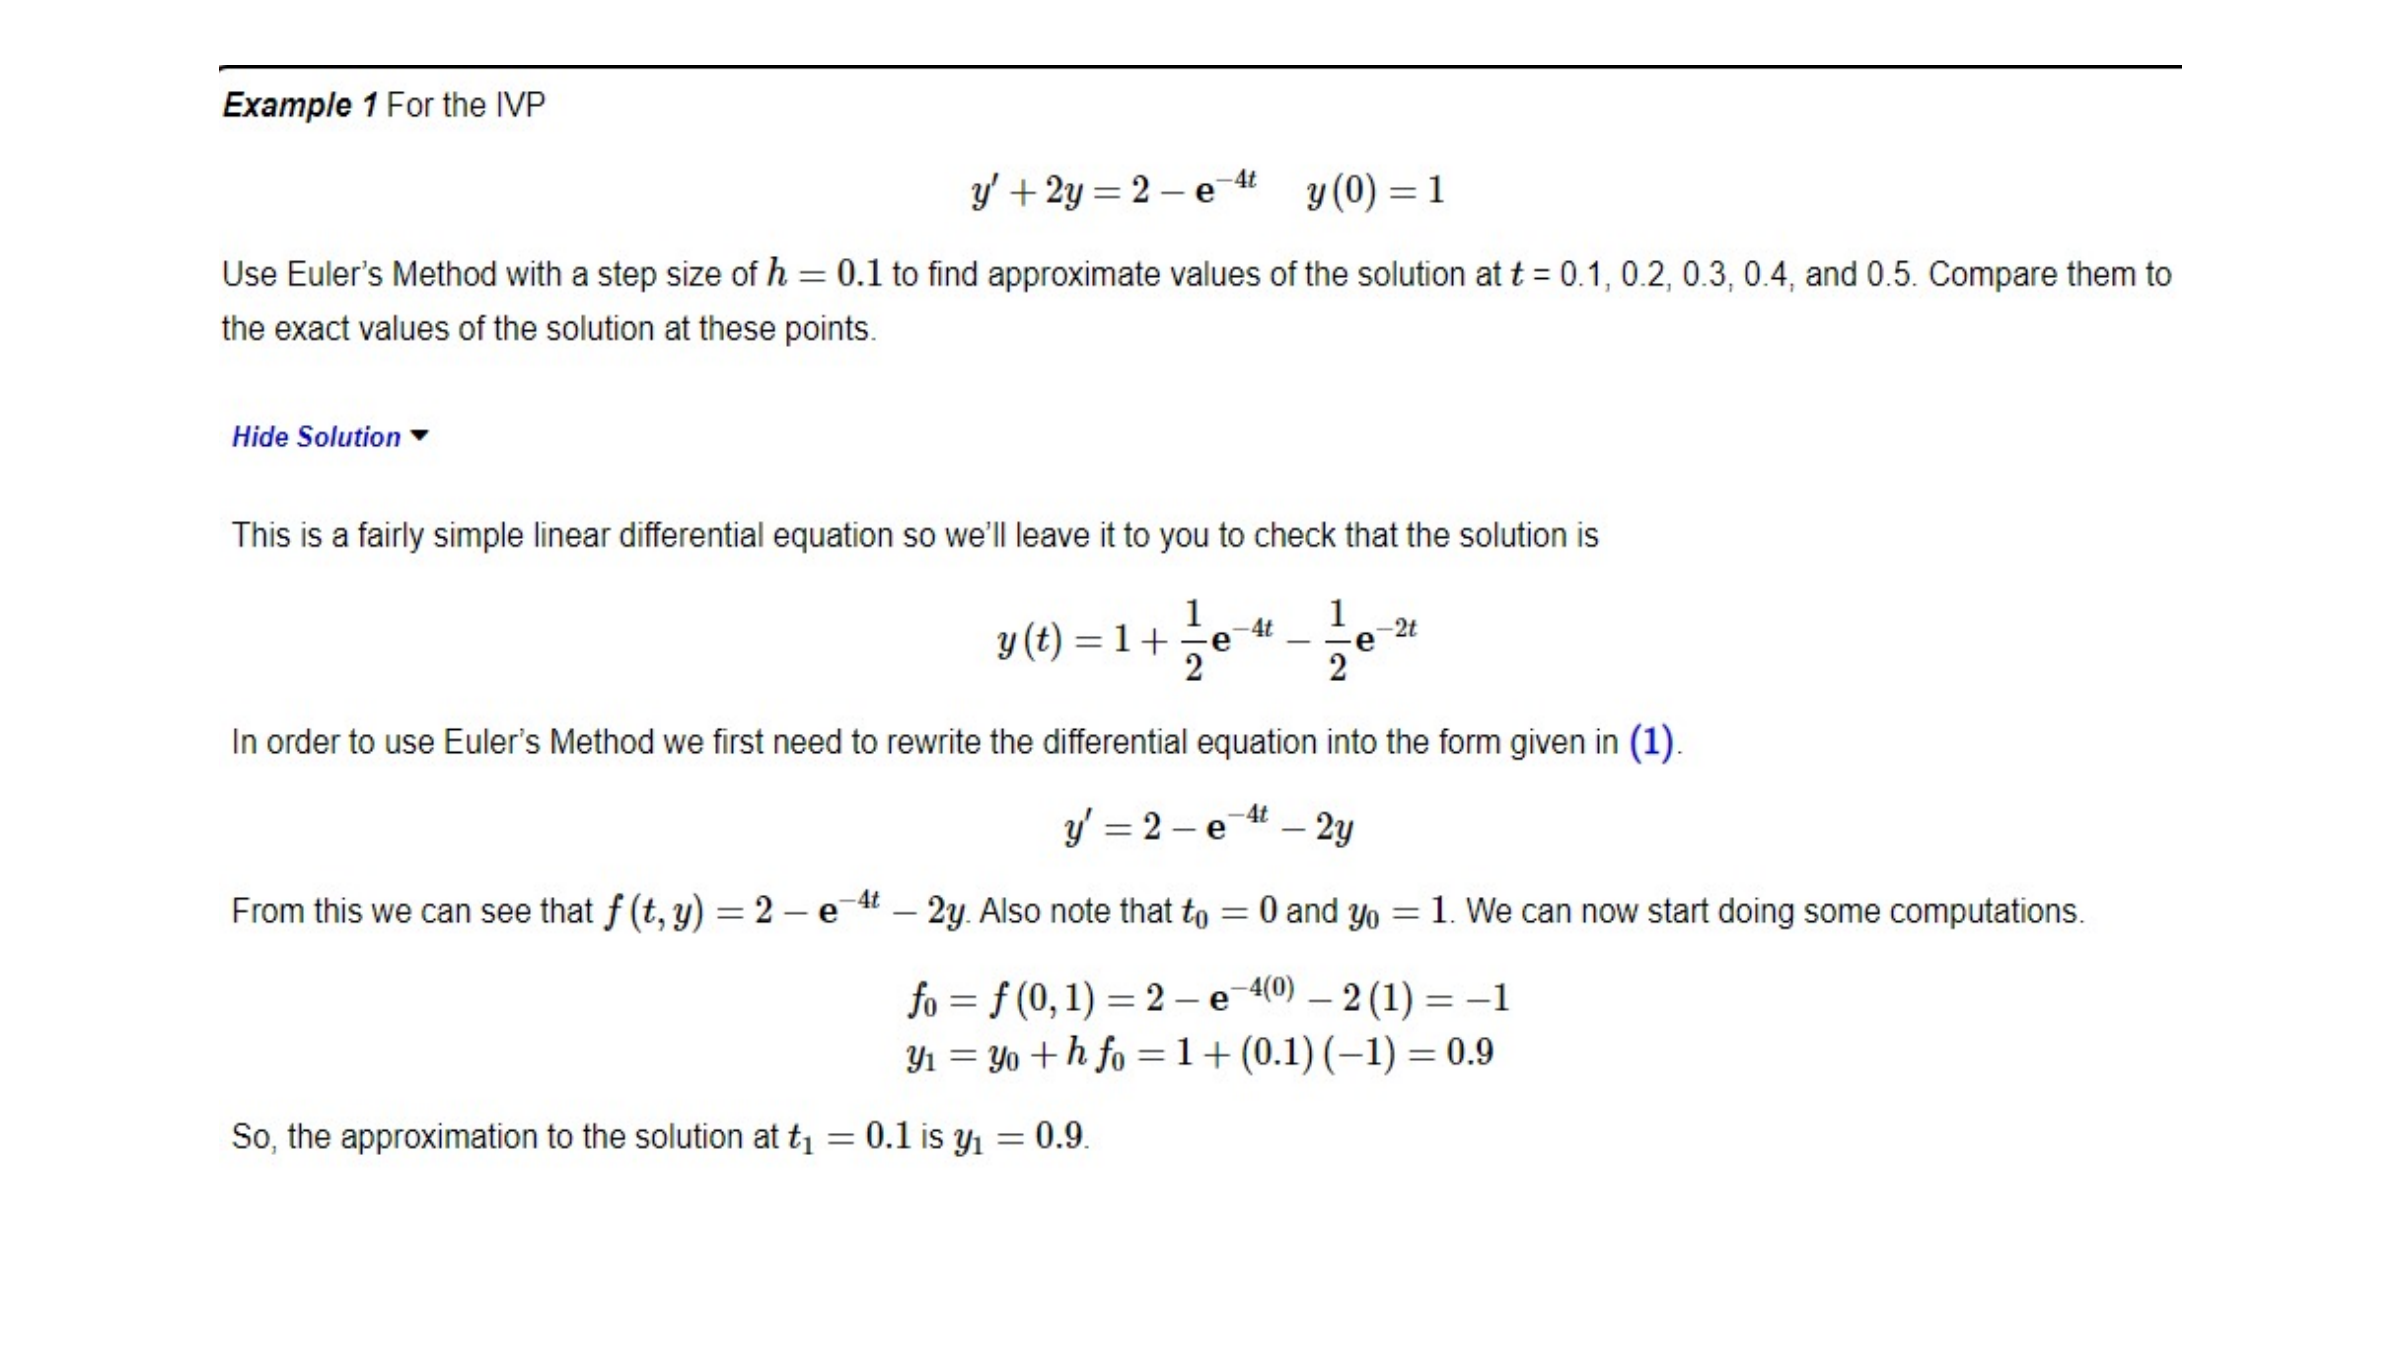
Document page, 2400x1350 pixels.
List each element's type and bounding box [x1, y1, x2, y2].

picture [219, 65, 2182, 1203]
